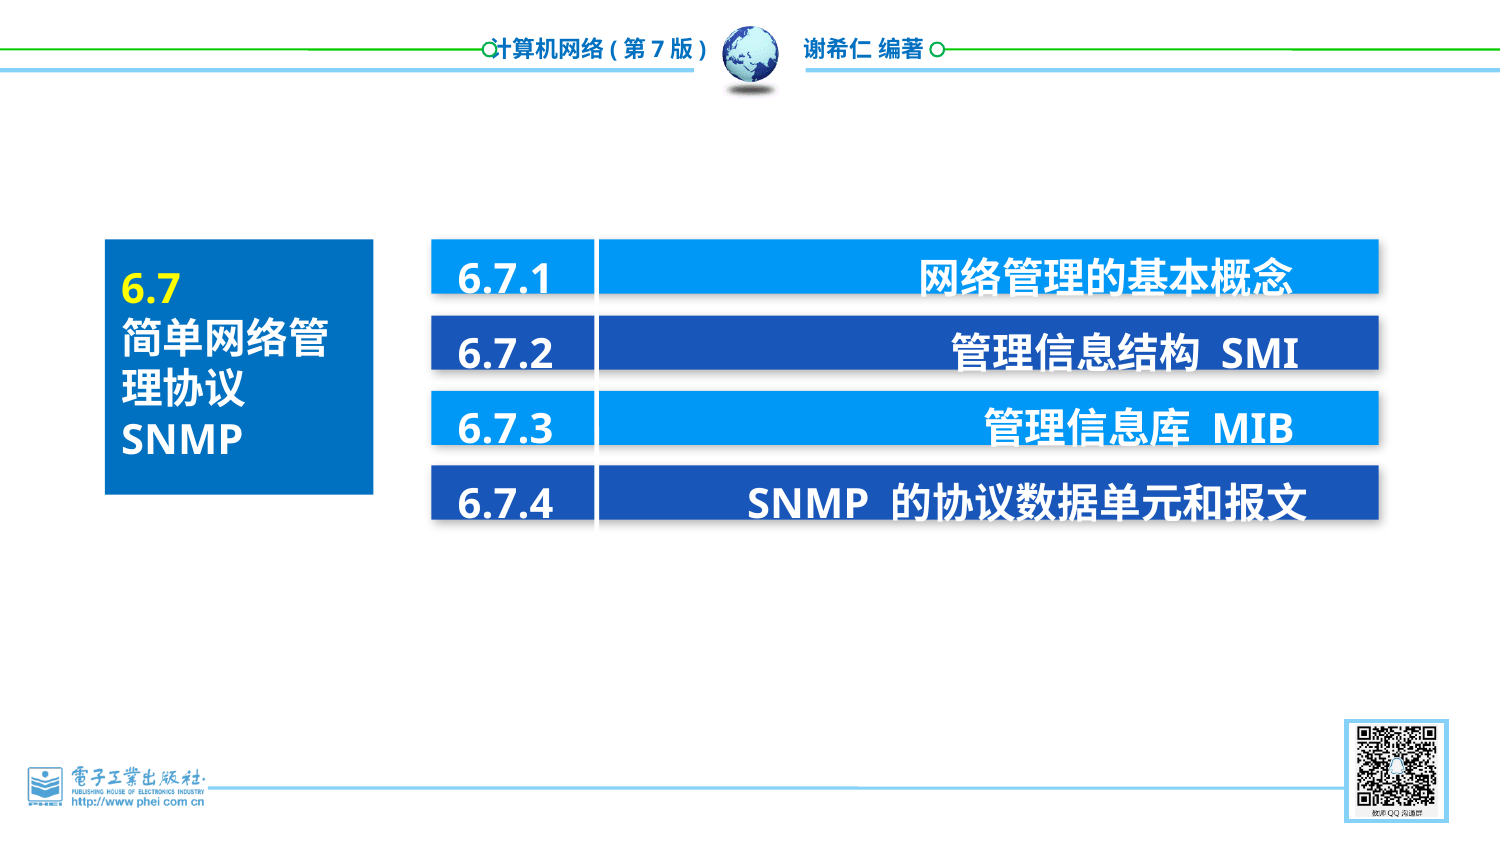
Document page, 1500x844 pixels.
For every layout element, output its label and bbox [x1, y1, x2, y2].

text_box [104, 239, 374, 495]
picture [720, 24, 780, 100]
text_box [431, 218, 1388, 581]
picture [23, 764, 208, 809]
picture [1355, 724, 1438, 817]
